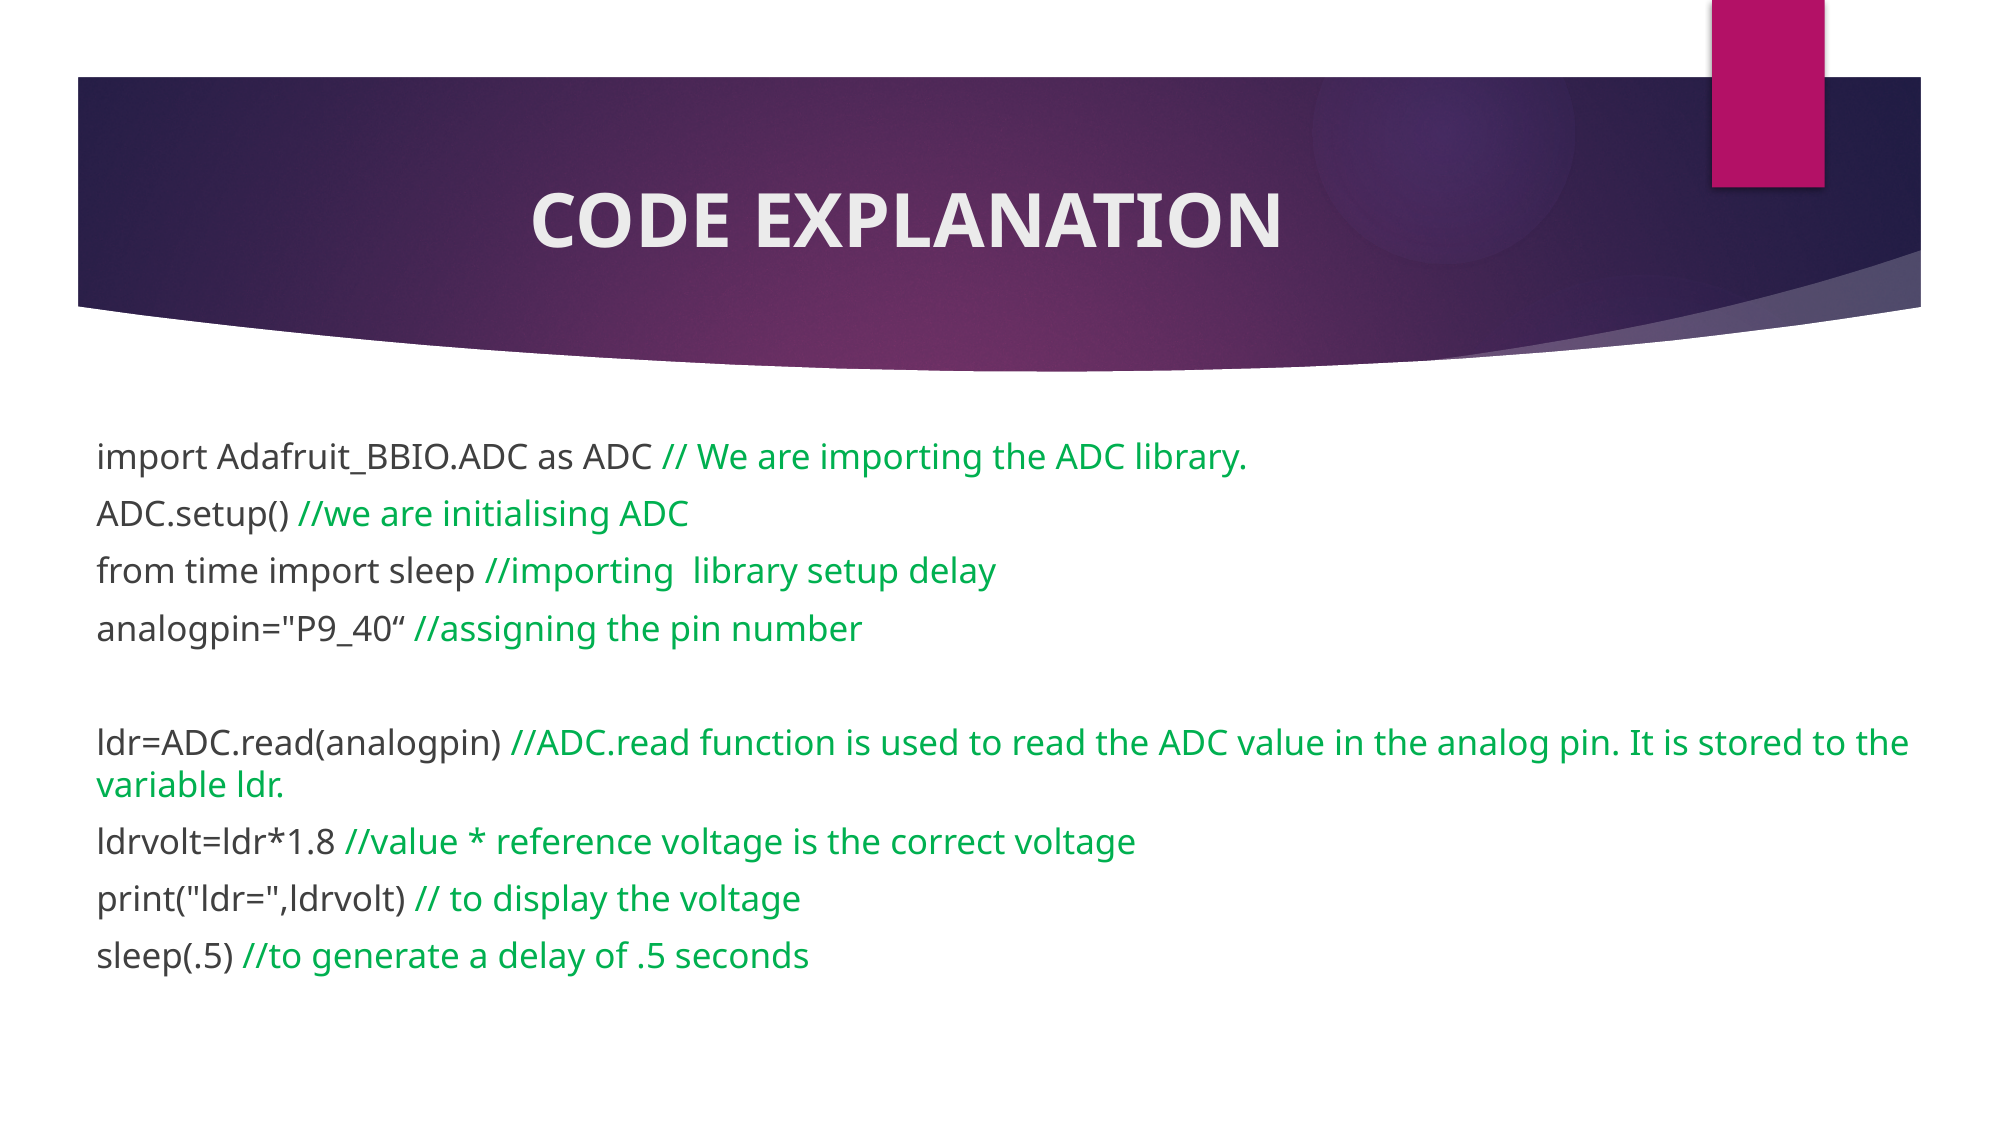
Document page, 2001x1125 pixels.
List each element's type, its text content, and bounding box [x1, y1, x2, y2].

list import Adafruit_BBIO.ADC as ADC // We are importing the ADC library. ADC.setup() //we are initialising ADC from time import sleep //importing library setup delay analogpin="P9_40“ //assigning the pin number ldr=ADC.read(analogpin) //ADC.read function is used to read the ADC value in the analog pin. It is stored to the variable ldr. ldrvolt=ldr*1.8 //value * reference voltage is the correct voltage print("ldr=",ldrvolt) // to display the voltage sleep(.5) //to generate a delay of .5 seconds [81, 427, 1947, 988]
title CODE EXPLANATION [189, 159, 1627, 276]
